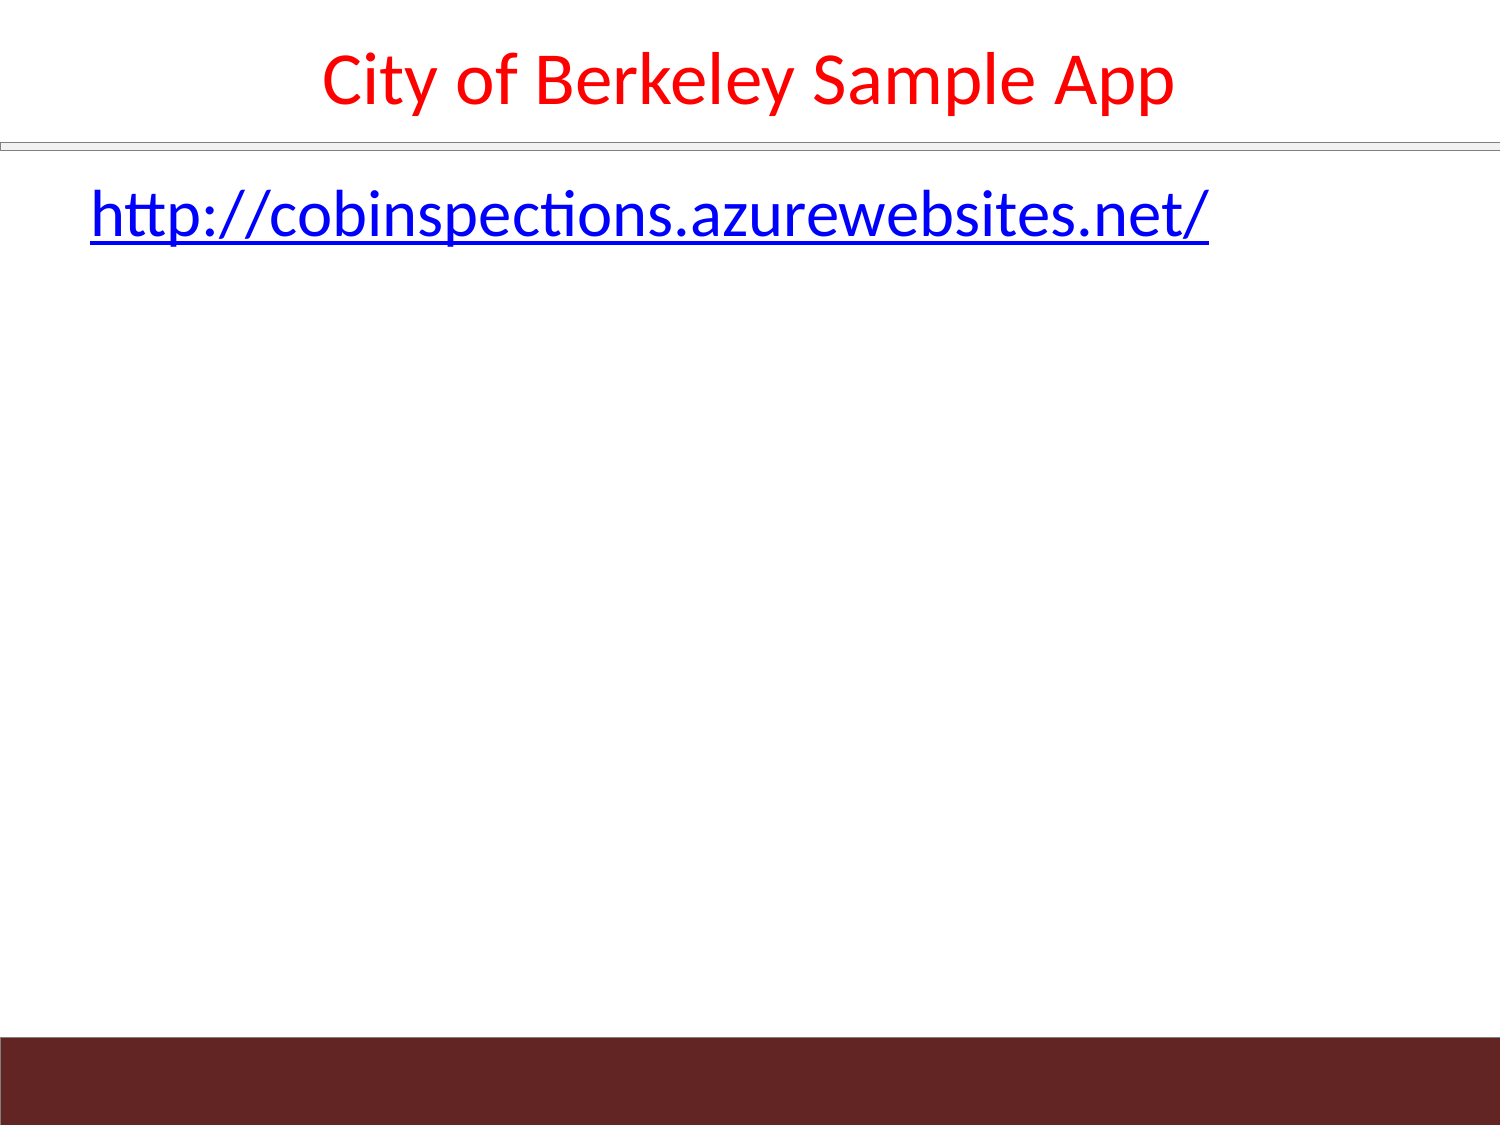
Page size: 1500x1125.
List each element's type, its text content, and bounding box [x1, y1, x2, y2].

list http://cobinspections.azurewebsites.net/ [75, 162, 1425, 1005]
title City of Berkeley Sample App [75, 12, 1425, 138]
